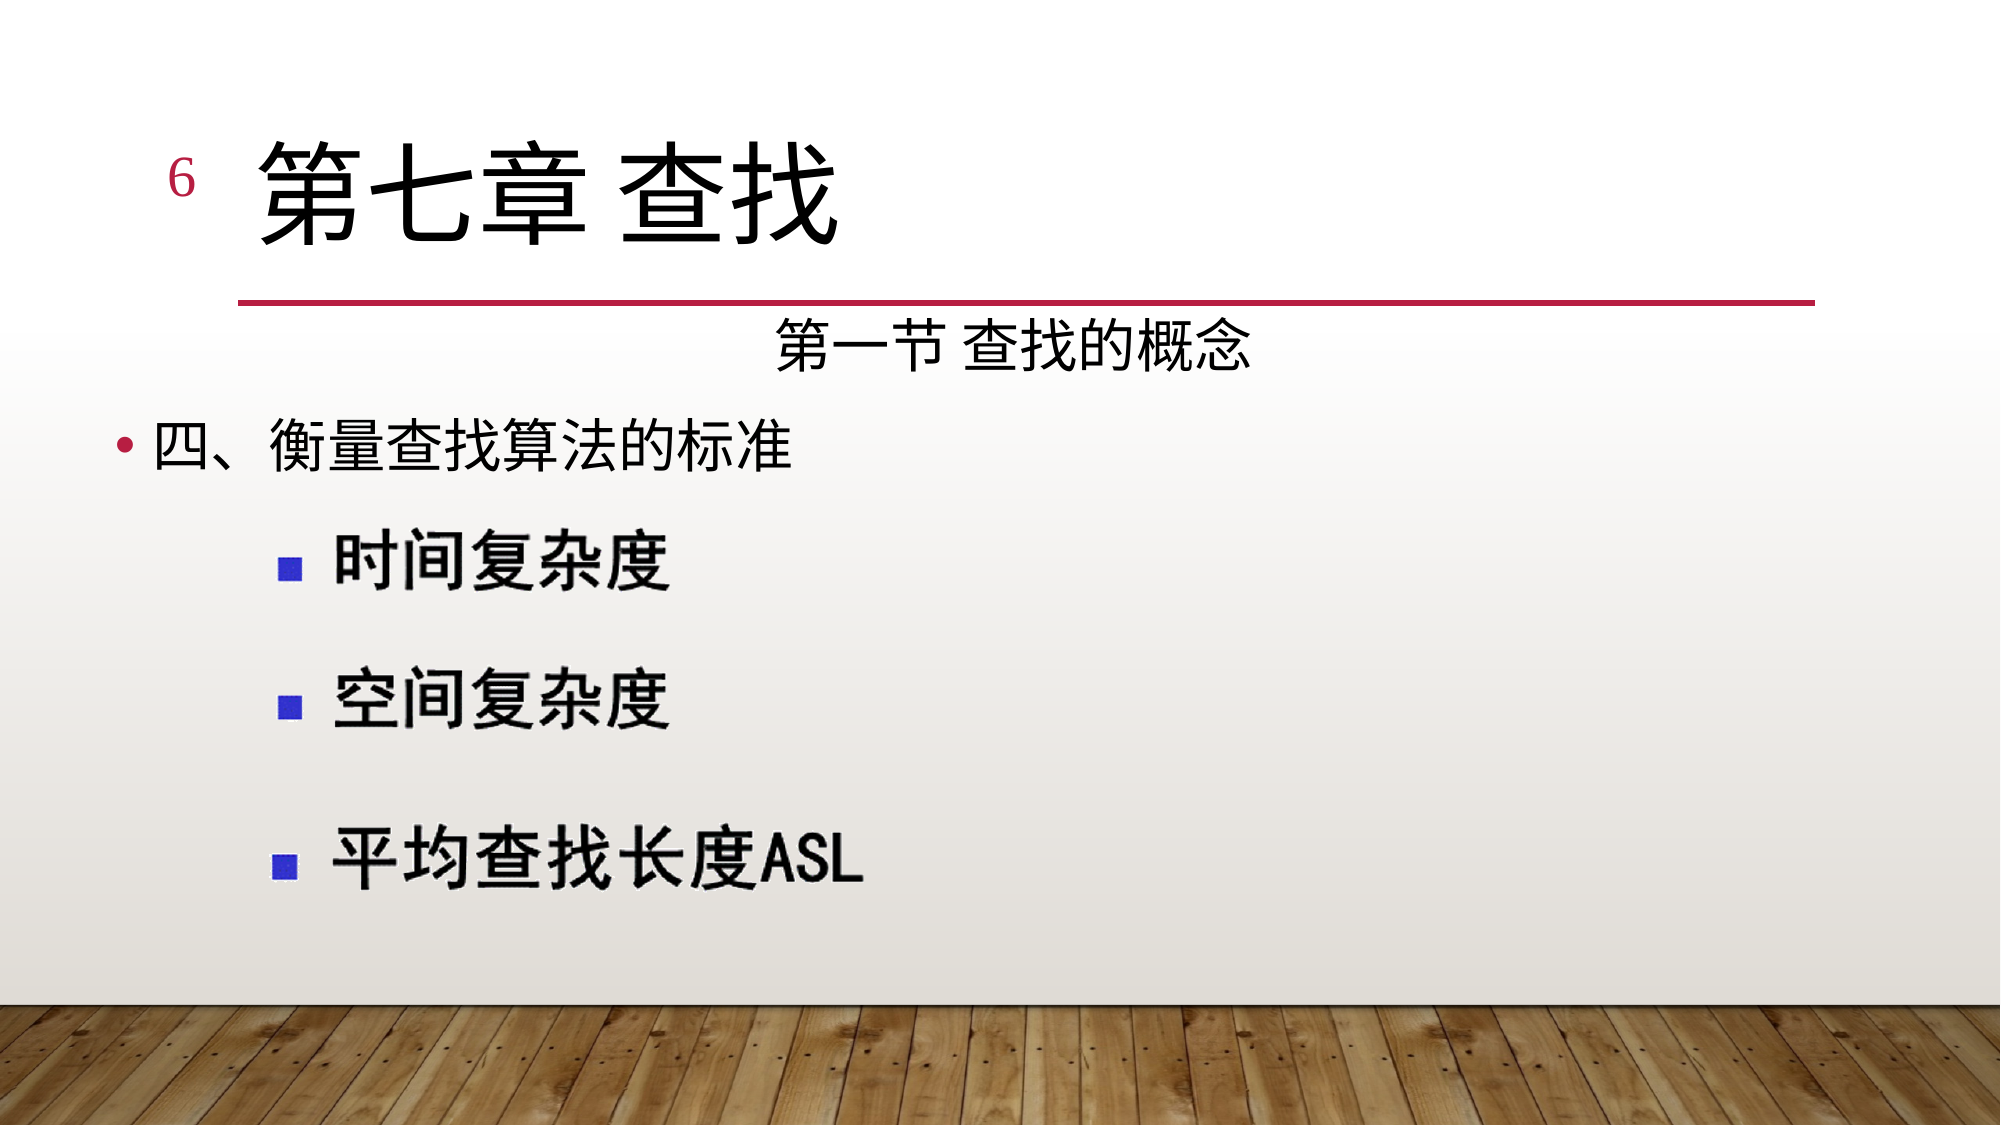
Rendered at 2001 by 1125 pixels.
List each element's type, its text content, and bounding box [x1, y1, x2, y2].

list 四、衡量查找算法的标准 [100, 387, 1900, 1088]
picture [262, 510, 735, 739]
slide_number 6 [78, 131, 212, 214]
title 第七章 查找 [238, 131, 1814, 305]
picture [262, 792, 910, 907]
text_box 第一节 查找的概念 [758, 301, 1666, 387]
picture [0, 1005, 2000, 1125]
